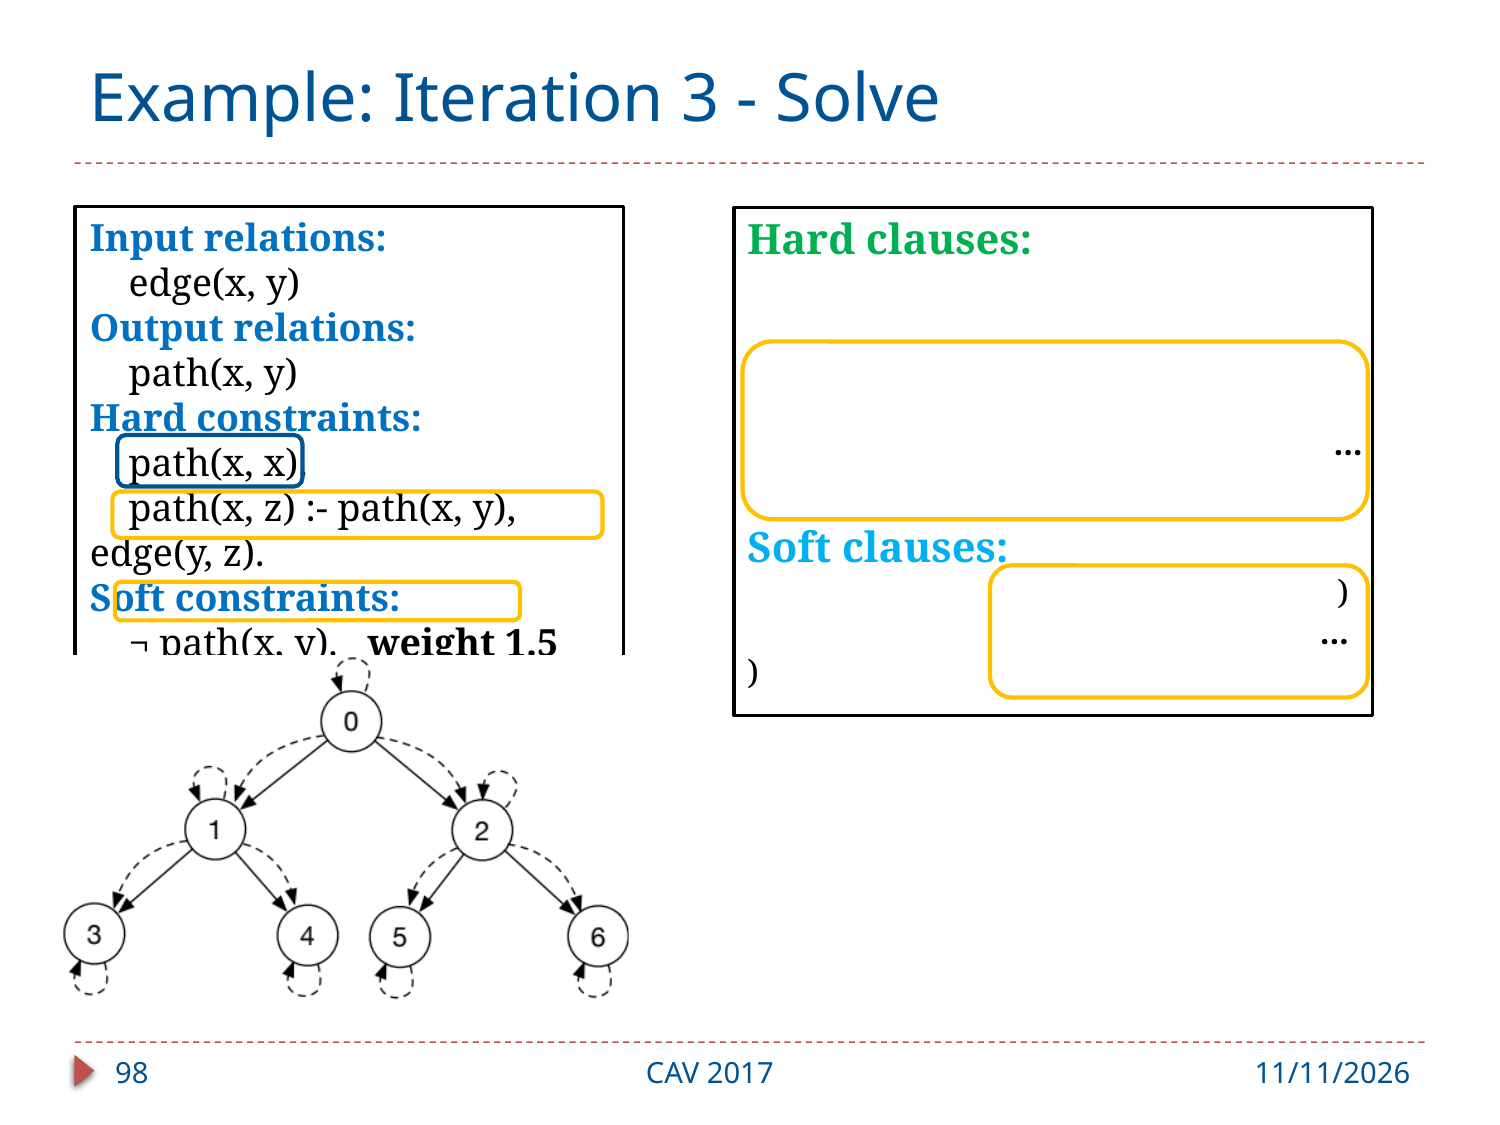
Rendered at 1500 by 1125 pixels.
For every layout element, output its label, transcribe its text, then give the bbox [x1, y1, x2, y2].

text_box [732, 205, 1374, 716]
text_box [110, 489, 605, 540]
slide_number 98 [100, 1046, 234, 1107]
footer CAV 2017 [234, 1046, 1185, 1107]
text_box Input relations: edge(x, y) Output relations: path(x, y) Hard constraints: path(x, x). path(x, z) :- path(x, y), edge(y, z). Soft constraints: ¬ path(x, y). weight 1.5 [74, 206, 624, 655]
text_box [113, 580, 522, 622]
picture [61, 655, 629, 1000]
title Example: Iteration 3 - Solve [75, 25, 1425, 165]
text_box [115, 433, 304, 489]
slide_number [1185, 1046, 1426, 1107]
